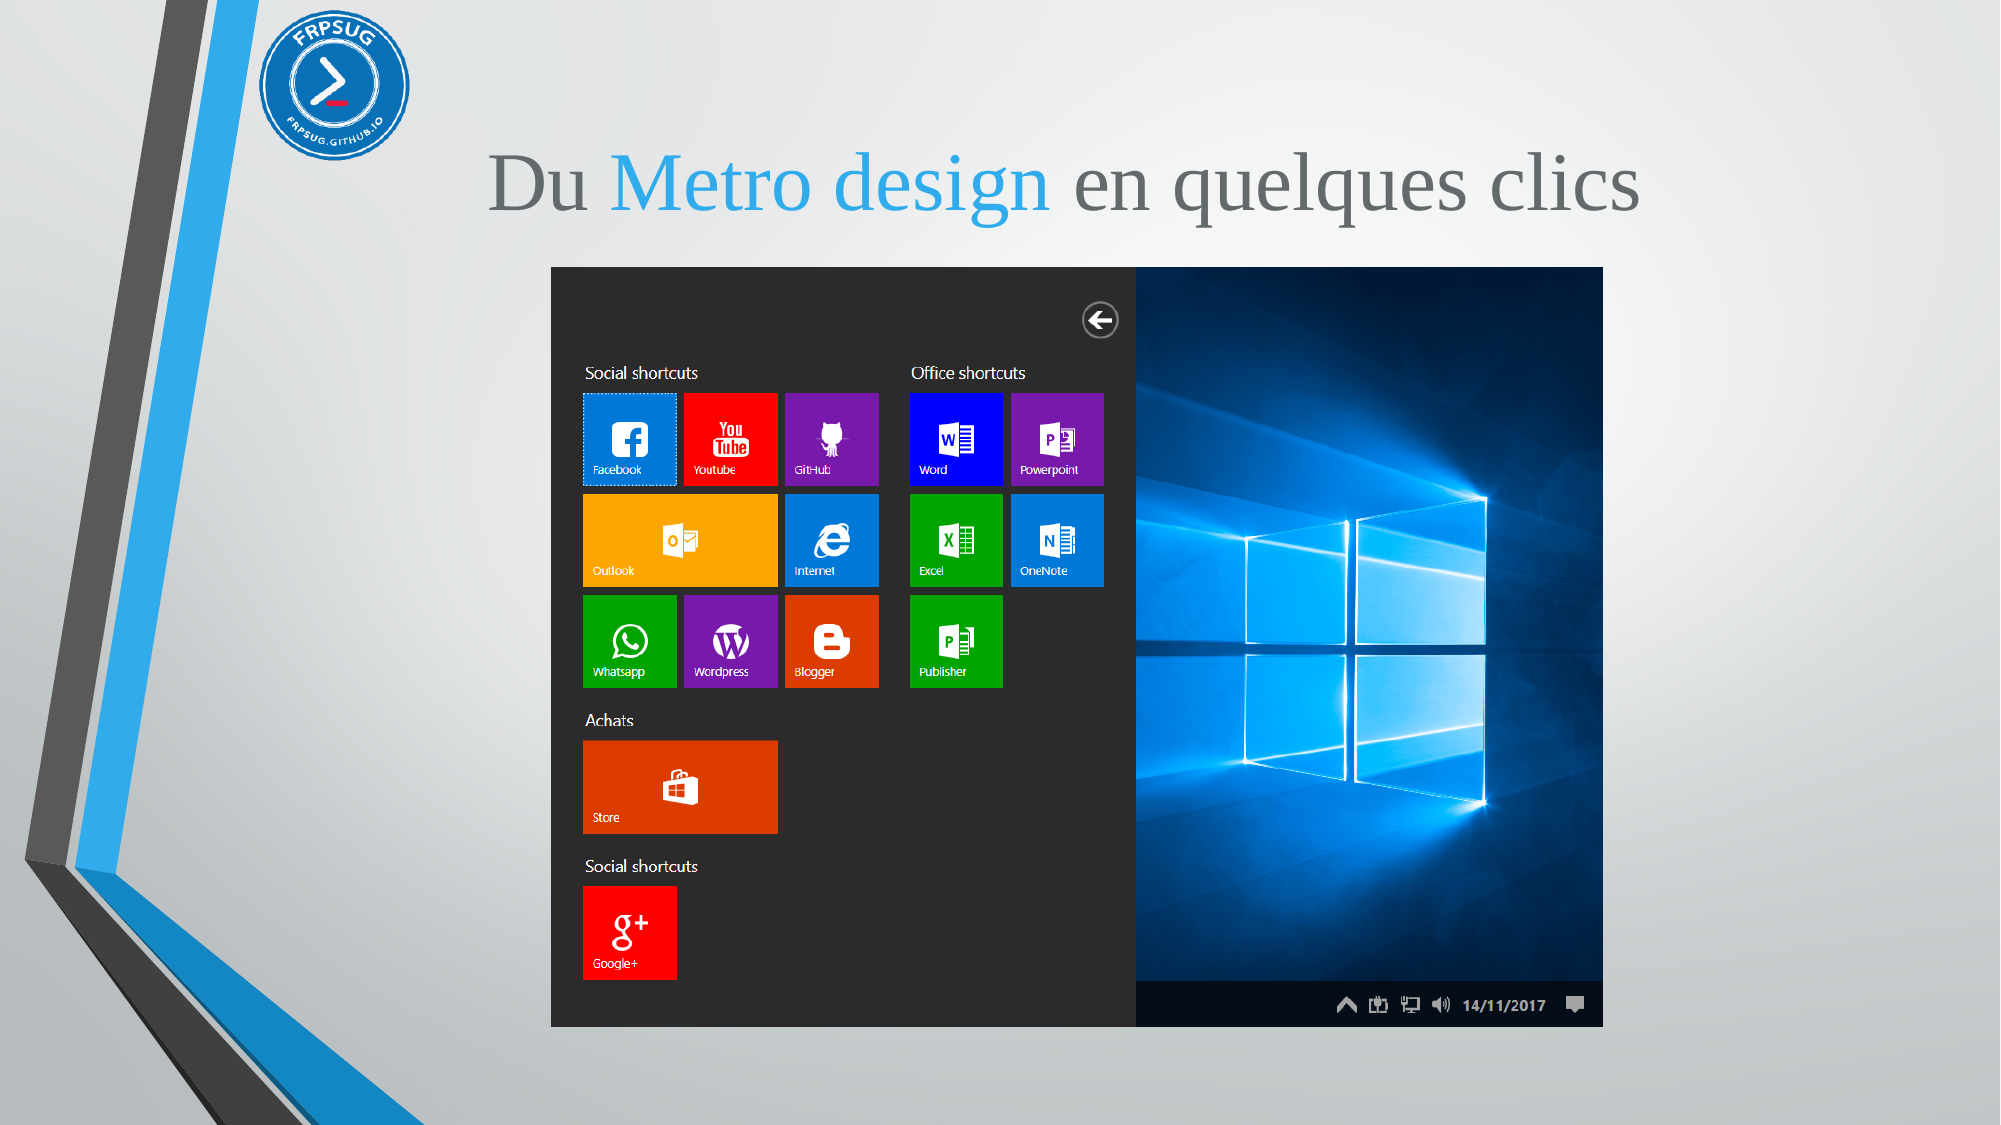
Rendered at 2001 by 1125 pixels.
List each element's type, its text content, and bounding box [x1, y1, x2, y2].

picture [258, 9, 410, 112]
title Du Metro design en quelques clics [243, 112, 1887, 242]
picture [550, 266, 1603, 1028]
